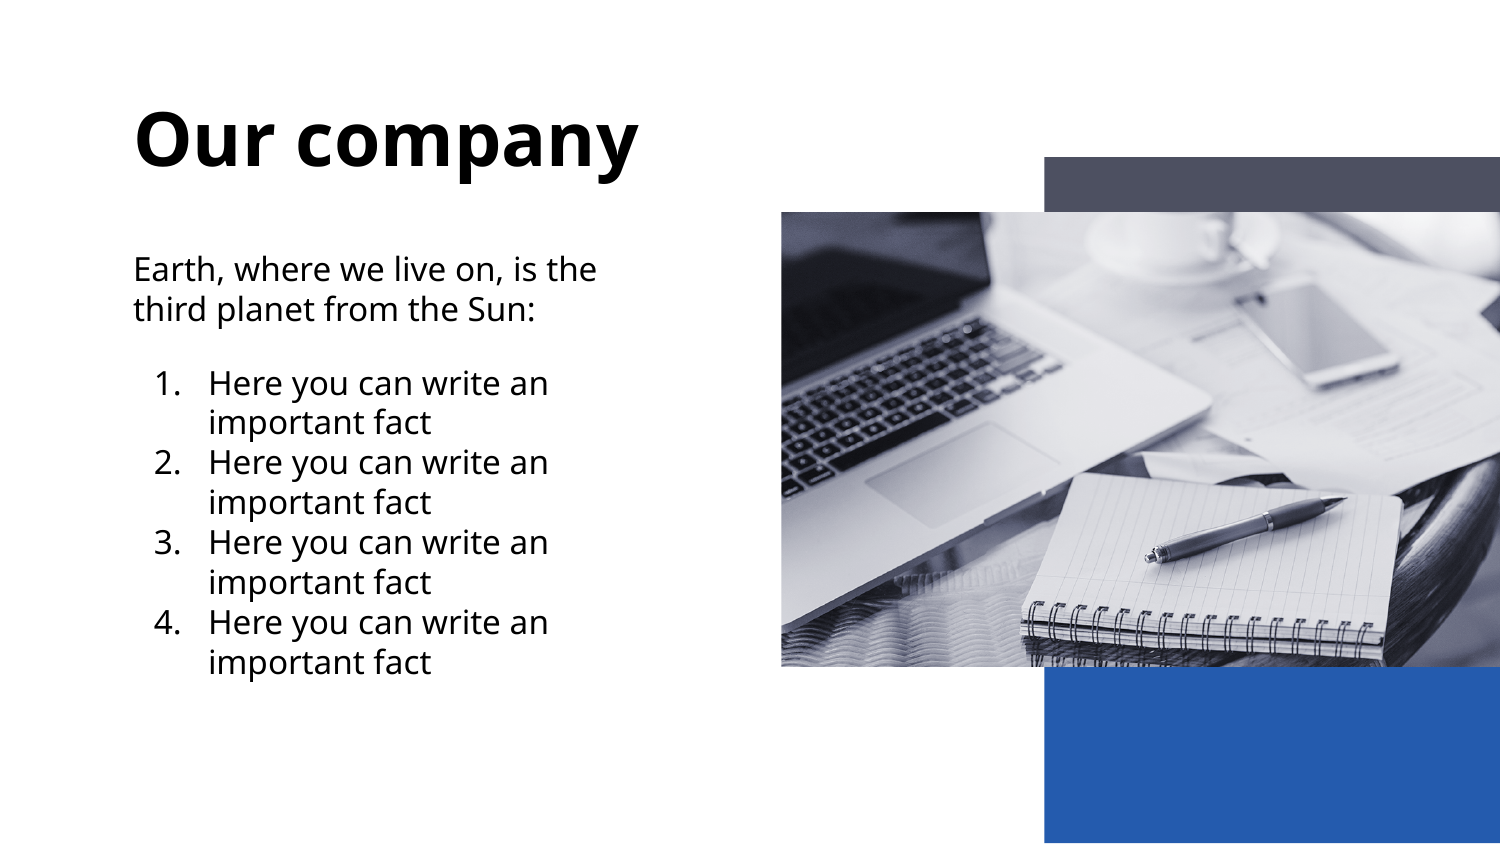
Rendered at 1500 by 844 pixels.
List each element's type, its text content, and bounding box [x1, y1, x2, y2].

picture [781, 212, 1500, 667]
title Our company [118, 76, 898, 185]
list Earth, where we live on, is the third planet from the Sun: Here you can write an important fact Here you can write an important fact Here you can write an important fact Here you can write an important fact [118, 233, 681, 725]
